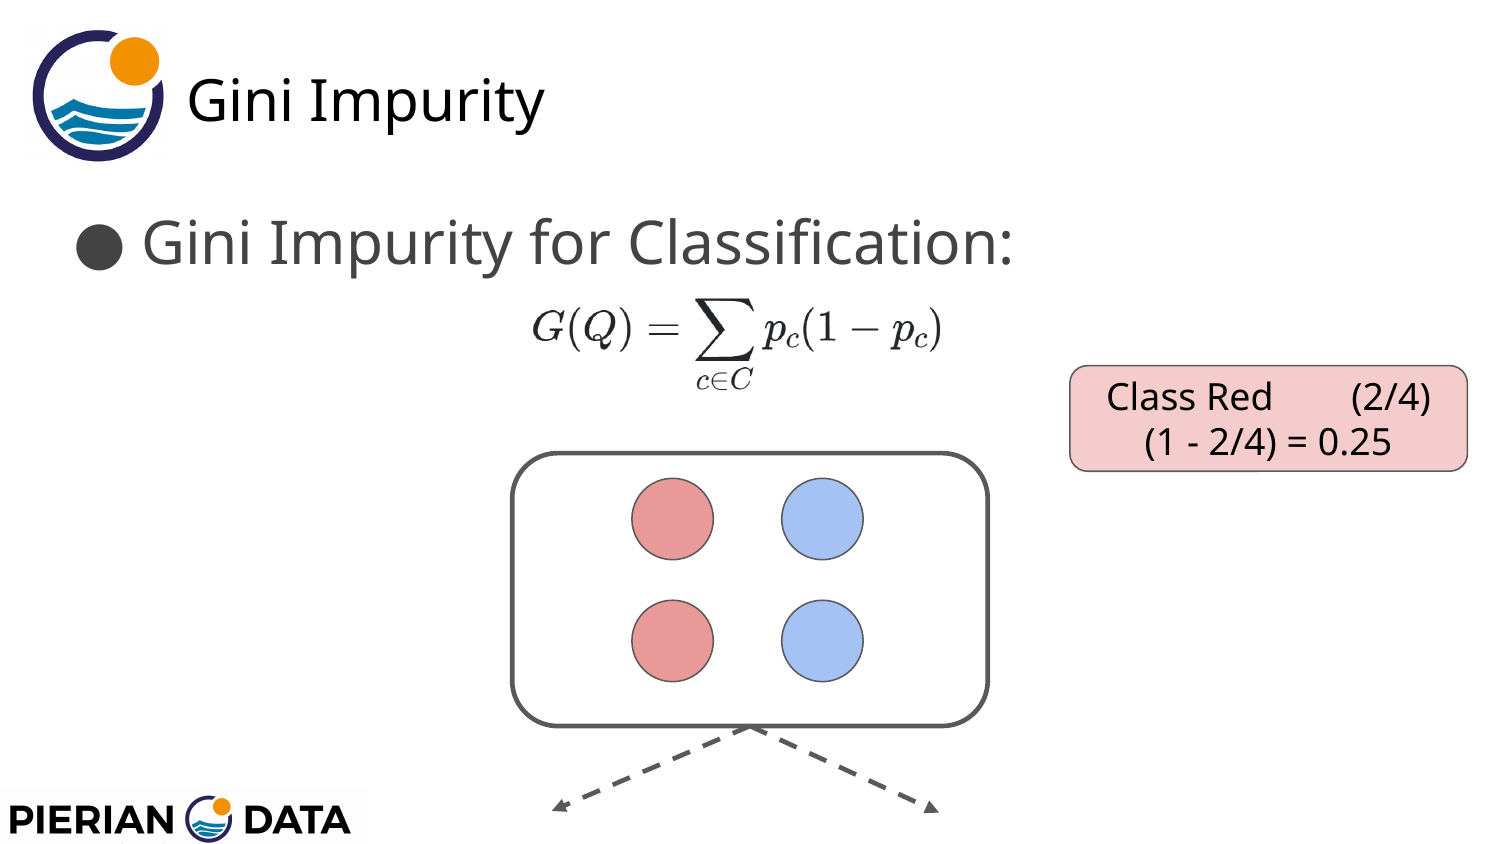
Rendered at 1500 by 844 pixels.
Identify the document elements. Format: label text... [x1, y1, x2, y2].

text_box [551, 725, 748, 812]
list Gini Impurity for Classification: [51, 189, 1476, 750]
picture [0, 787, 368, 844]
title Gini Impurity [176, 48, 1449, 143]
text_box [781, 478, 864, 560]
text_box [749, 725, 940, 813]
text_box [631, 600, 714, 682]
text_box [781, 600, 864, 682]
text_box Class Red (2/4)(1 - 2/4) = 0.25 [1069, 365, 1468, 472]
text_box [512, 453, 988, 726]
text_box [631, 478, 714, 560]
picture [522, 277, 954, 410]
picture [24, 24, 172, 167]
